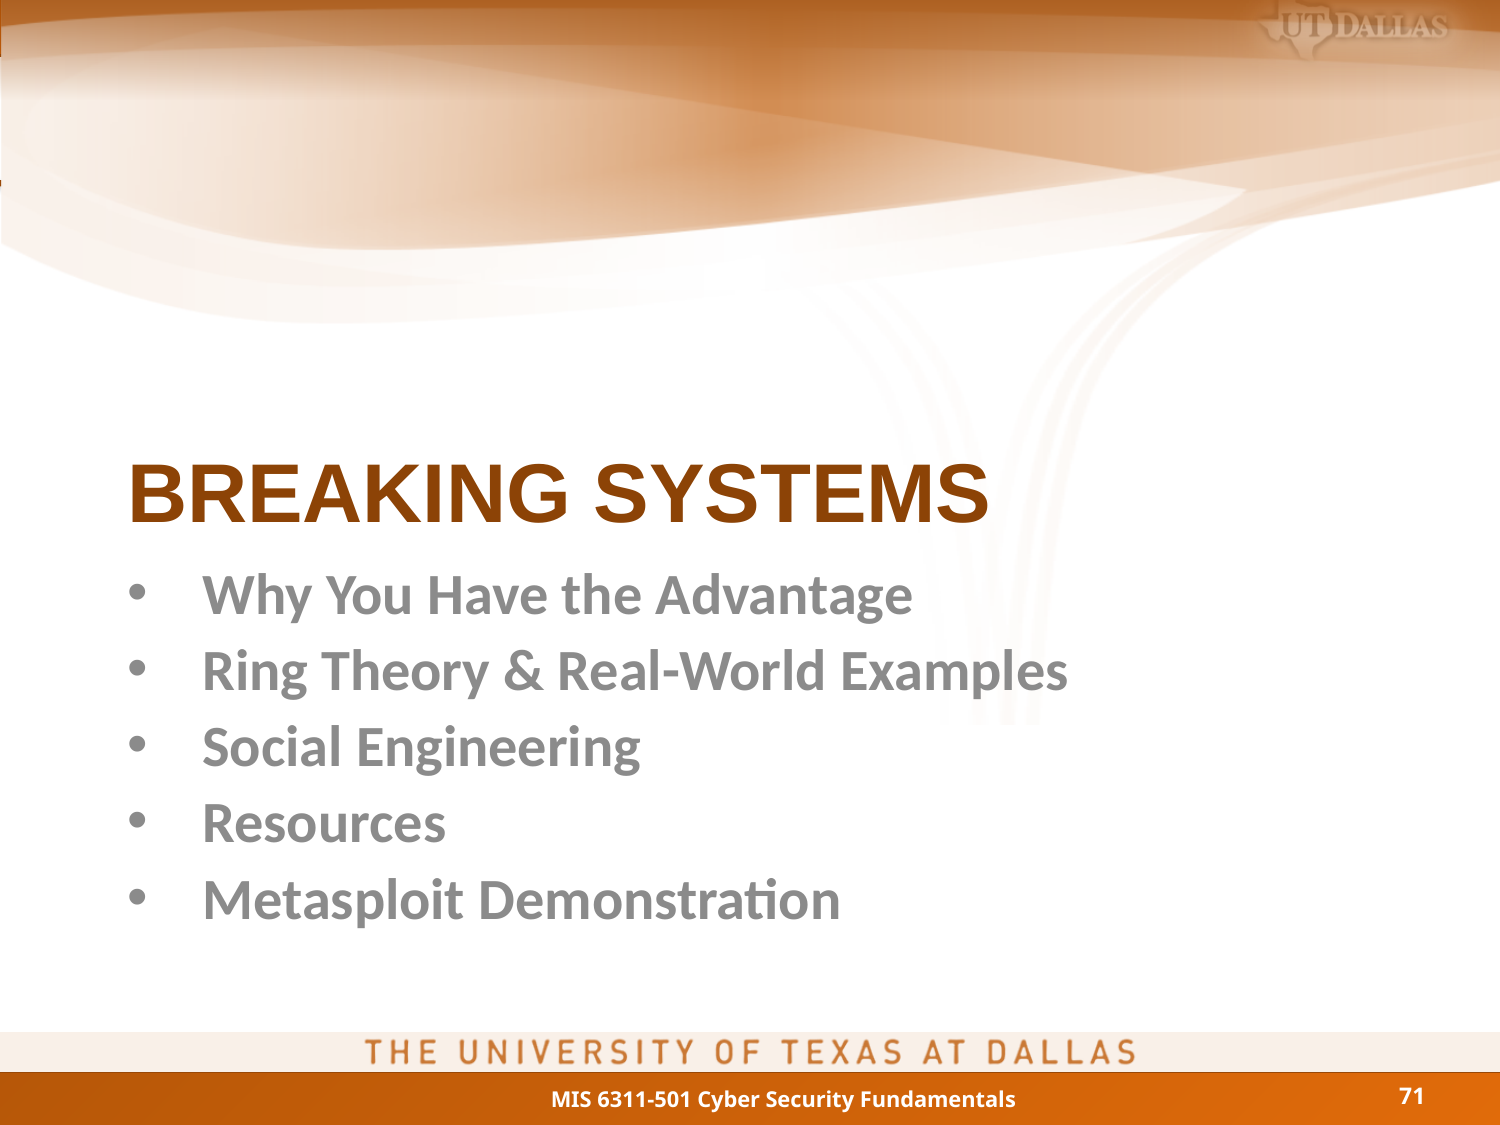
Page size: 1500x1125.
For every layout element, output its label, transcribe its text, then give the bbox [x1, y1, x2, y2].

title Breaking Systems [112, 324, 1500, 548]
slide_number 71 [1350, 1076, 1475, 1120]
list Why You Have the Advantage Ring Theory & Real-World Examples Social Engineering Resources Metasploit Demonstration [112, 548, 1500, 1034]
picture [1218, 0, 1500, 86]
